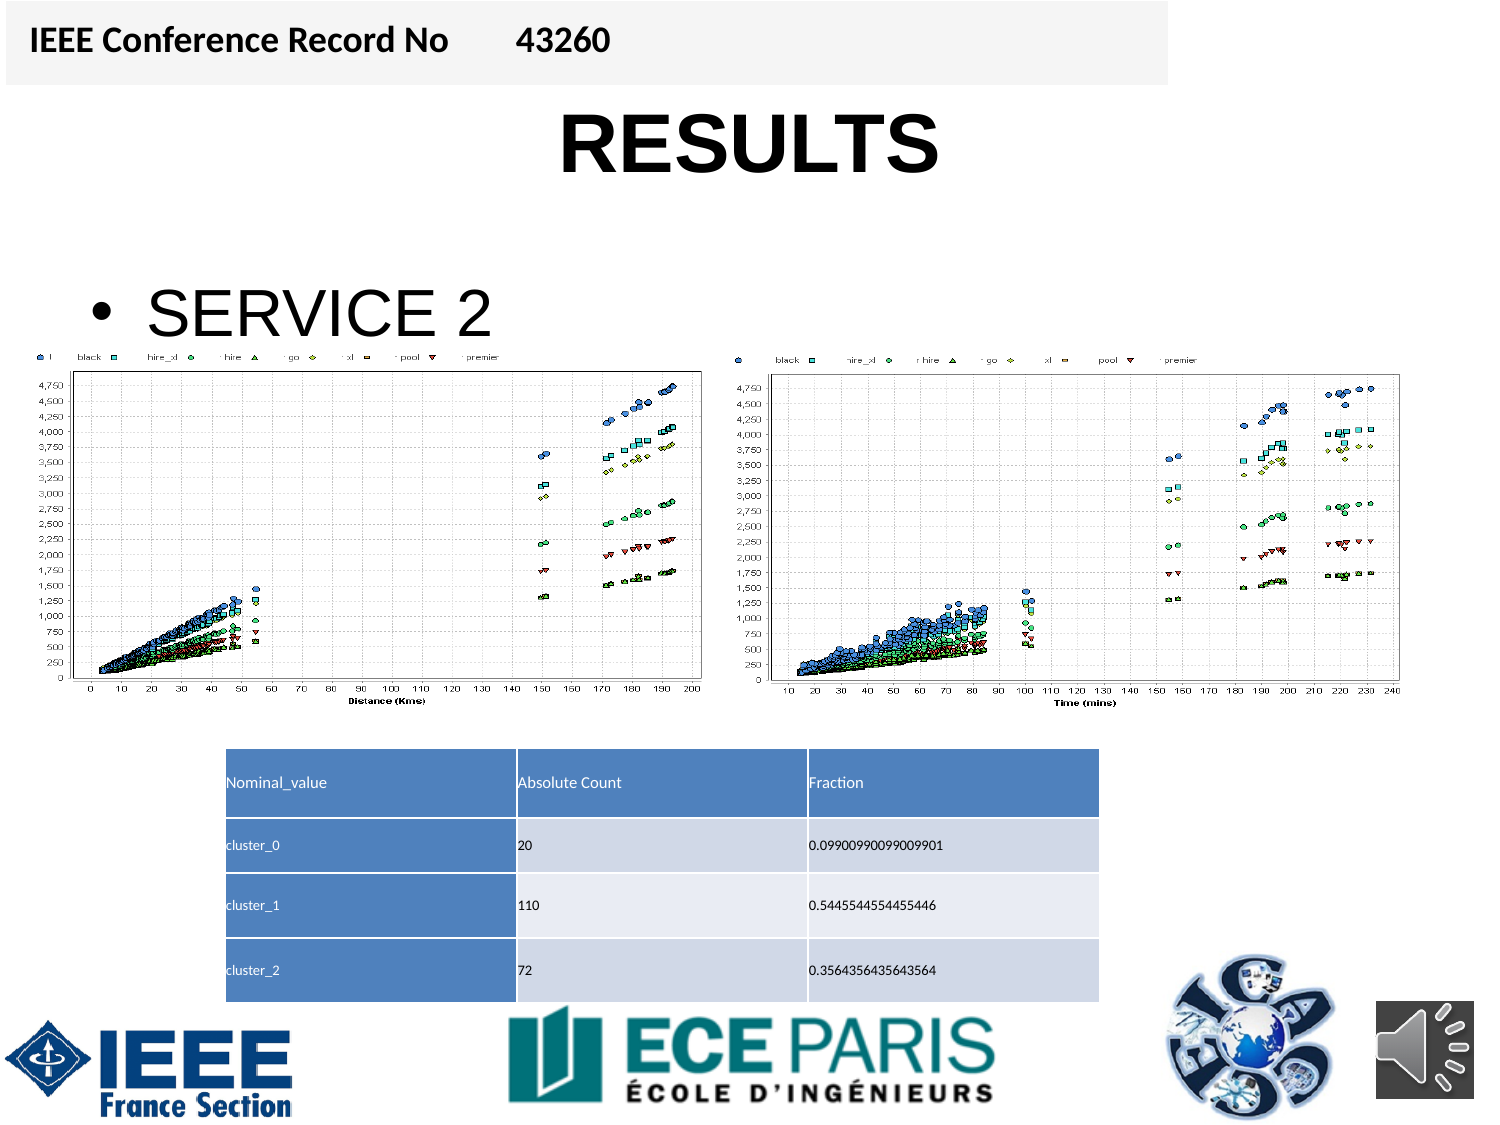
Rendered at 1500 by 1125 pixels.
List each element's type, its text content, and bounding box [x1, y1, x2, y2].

table_cell 72 [518, 939, 807, 1002]
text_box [29, 274, 1417, 753]
table_cell 0.5445544554455446 [809, 874, 1099, 937]
picture [0, 1012, 300, 1125]
title RESULTS [75, 45, 1425, 233]
list SERVICE 2 [75, 262, 1425, 916]
table_cell 110 [518, 874, 807, 937]
table_header Absolute Count [518, 761, 807, 817]
table_cell 0.3564356435643564 [809, 939, 1099, 1002]
picture [482, 1004, 1018, 1116]
table_cell cluster_2 [226, 939, 516, 1002]
table_cell cluster_0 [226, 819, 516, 872]
table_cell 20 [518, 819, 807, 872]
table_header Nominal_value [226, 761, 516, 817]
table_header Fraction [809, 761, 1099, 817]
picture [1153, 938, 1346, 1125]
table_cell cluster_1 [226, 874, 516, 937]
picture [1374, 999, 1476, 1101]
table_cell 0.09900990099009901 [809, 819, 1099, 872]
